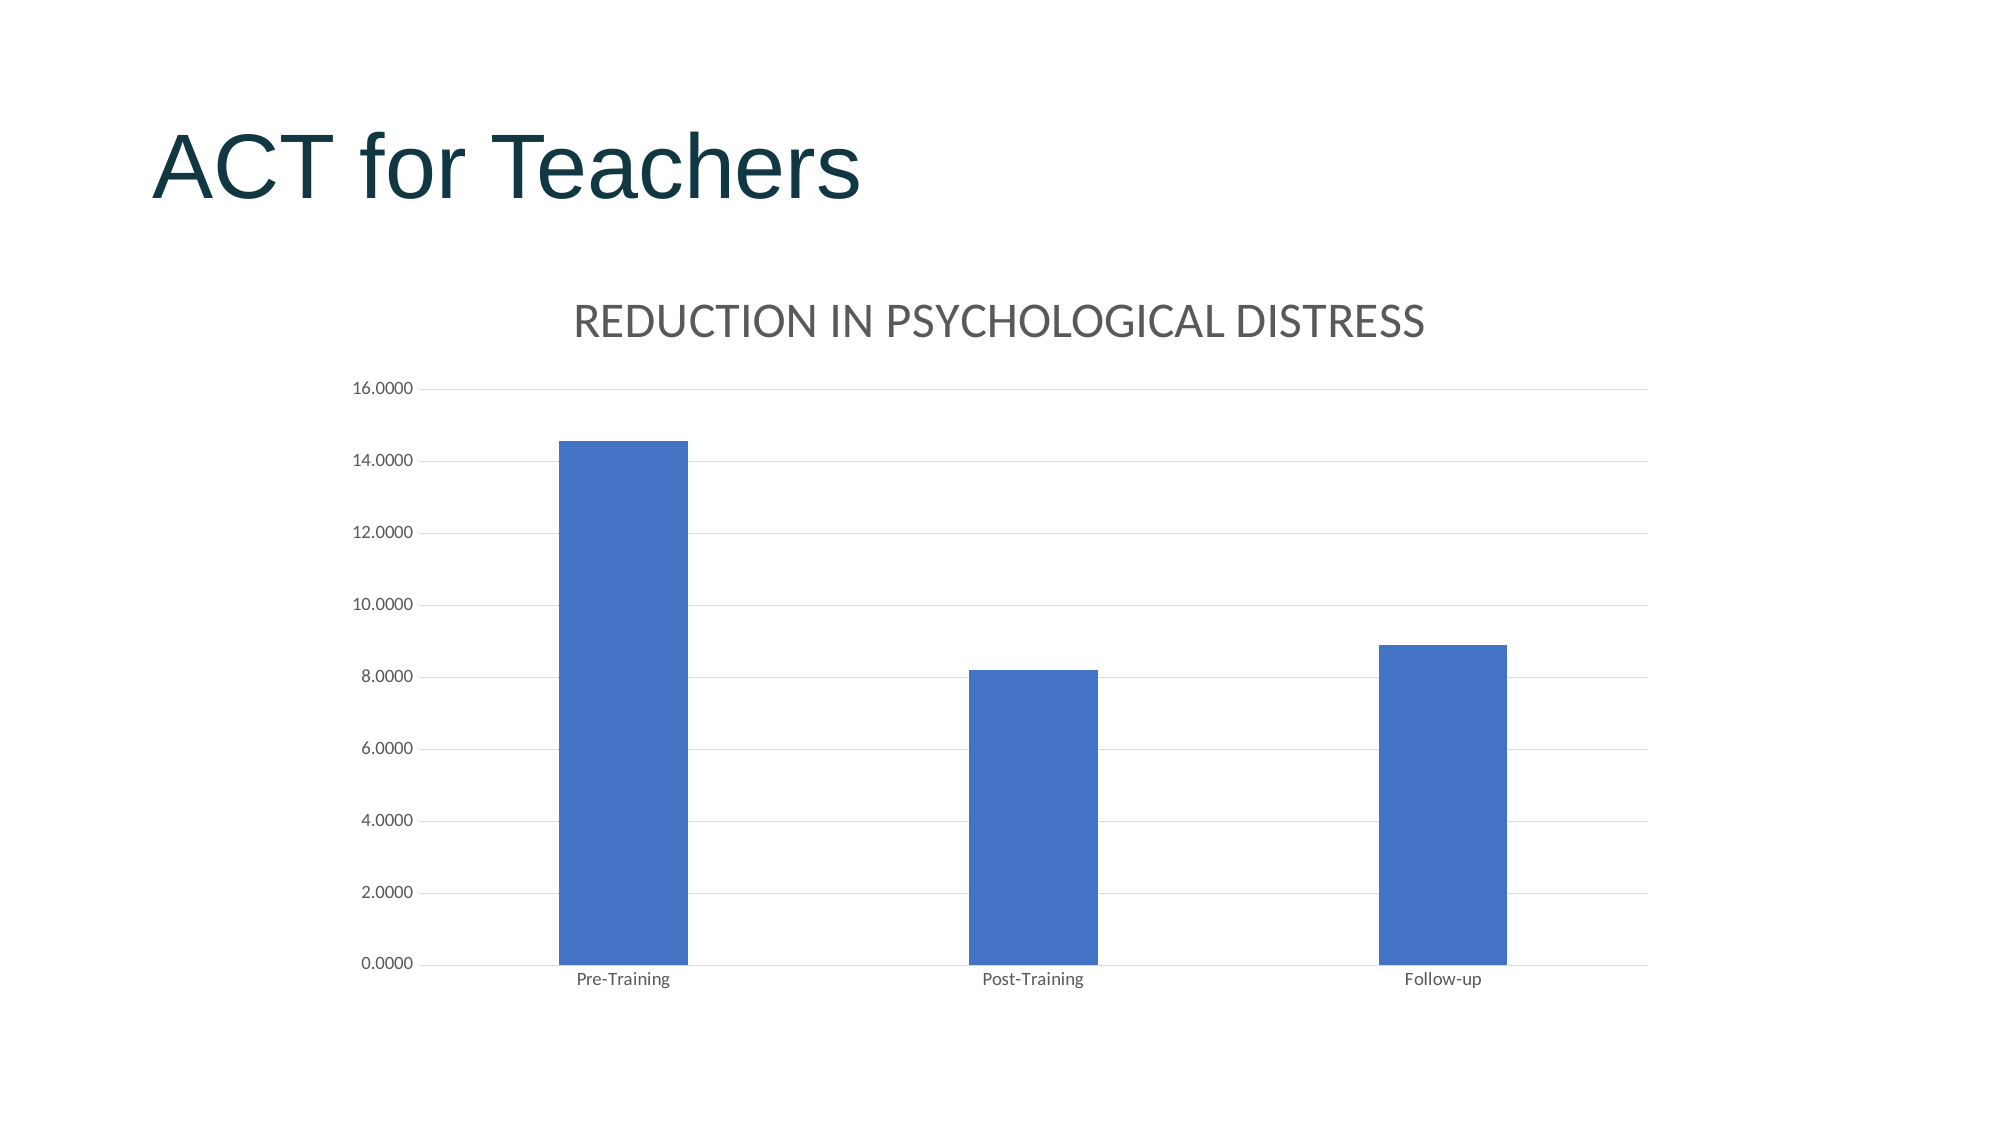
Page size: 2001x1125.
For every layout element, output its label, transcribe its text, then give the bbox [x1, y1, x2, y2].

chart [324, 262, 1675, 1005]
title ACT for Teachers [137, 59, 1863, 278]
